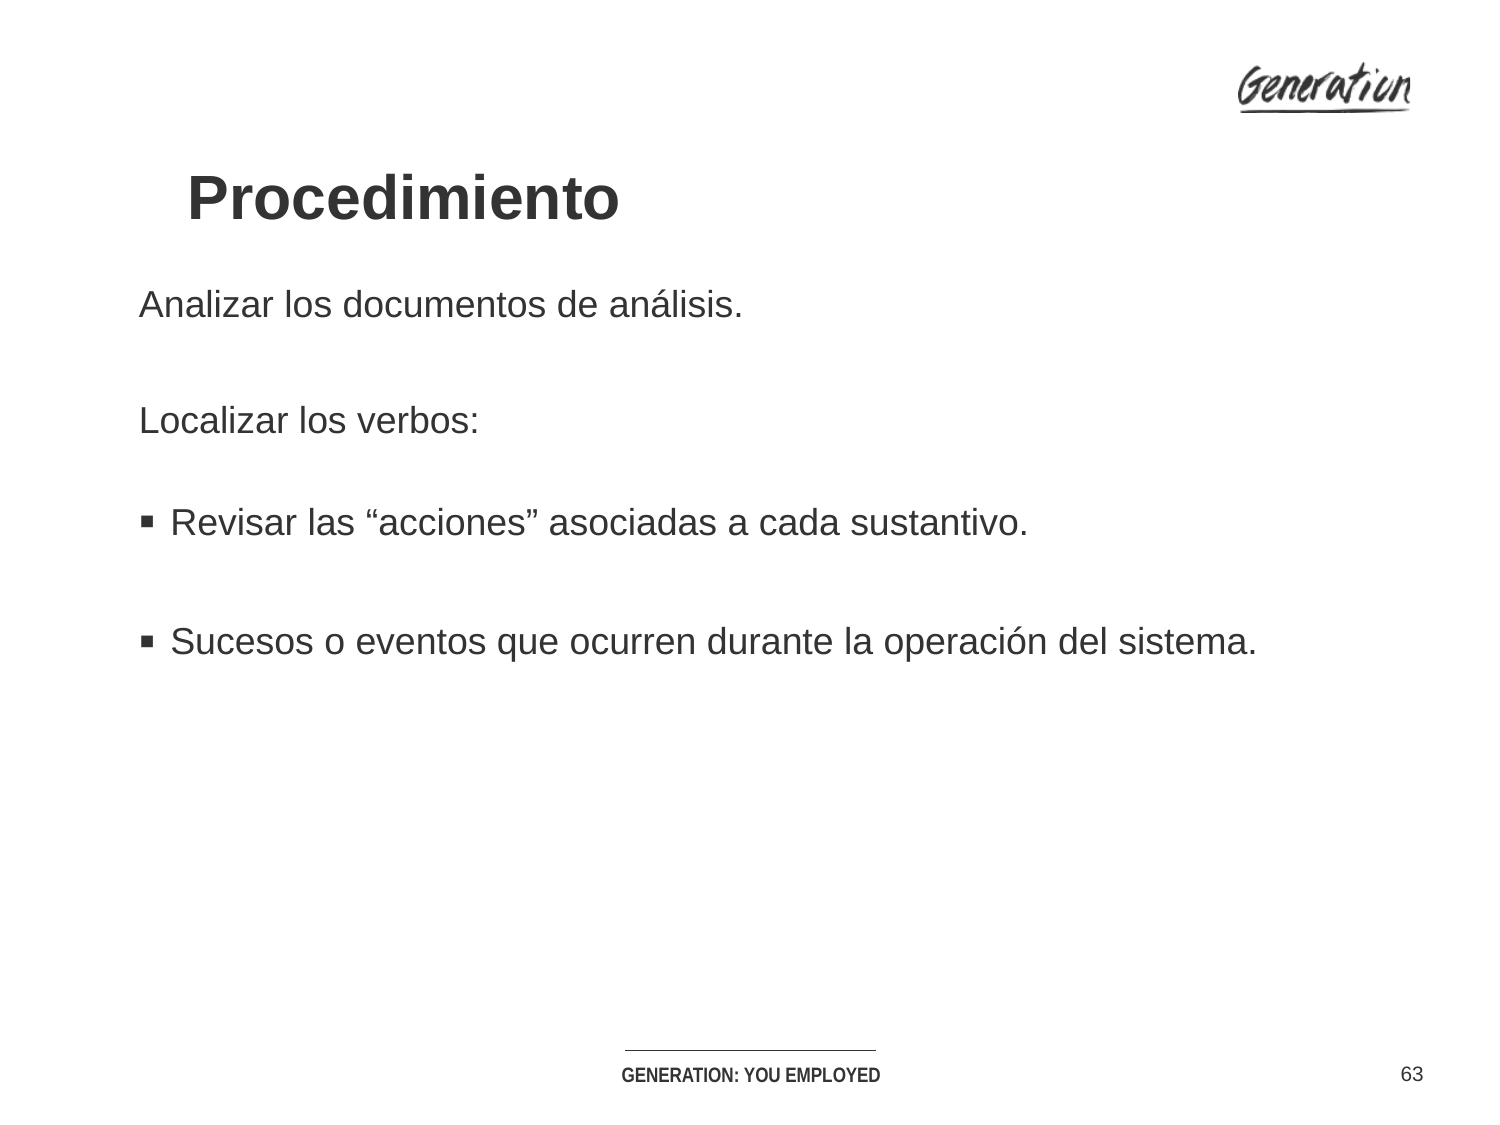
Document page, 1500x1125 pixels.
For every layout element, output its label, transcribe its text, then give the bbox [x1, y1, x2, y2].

list Analizar los documentos de análisis. Localizar los verbos: Revisar las “acciones” asociadas a cada sustantivo. Sucesos o eventos que ocurren durante la operación del sistema. [138, 280, 1349, 938]
title Procedimiento [187, 149, 1500, 241]
